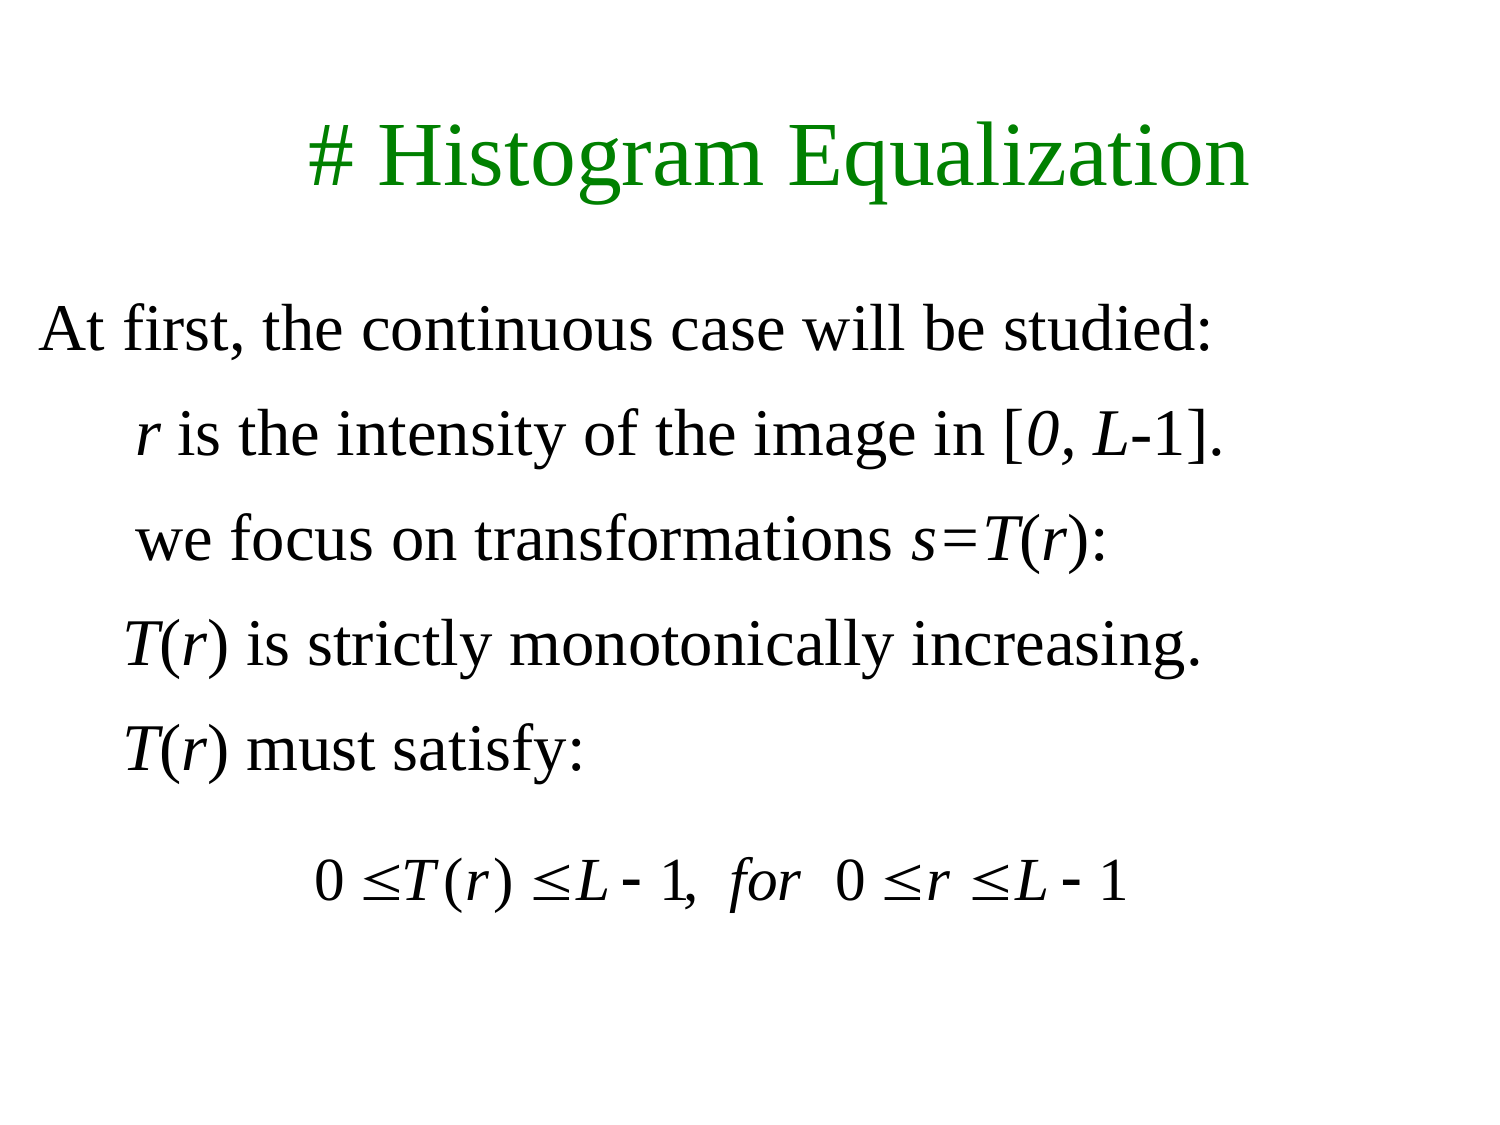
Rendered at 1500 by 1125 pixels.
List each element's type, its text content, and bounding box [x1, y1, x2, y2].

text_box At first, the continuous case will be studied: r is the intensity of the image in [0, L-1]. we focus on transformations s=T(r): T(r) is strictly monotonically increasing. T(r) must satisfy: [23, 276, 1457, 792]
text_box # Histogram Equalization [146, 86, 1415, 212]
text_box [305, 843, 1134, 926]
